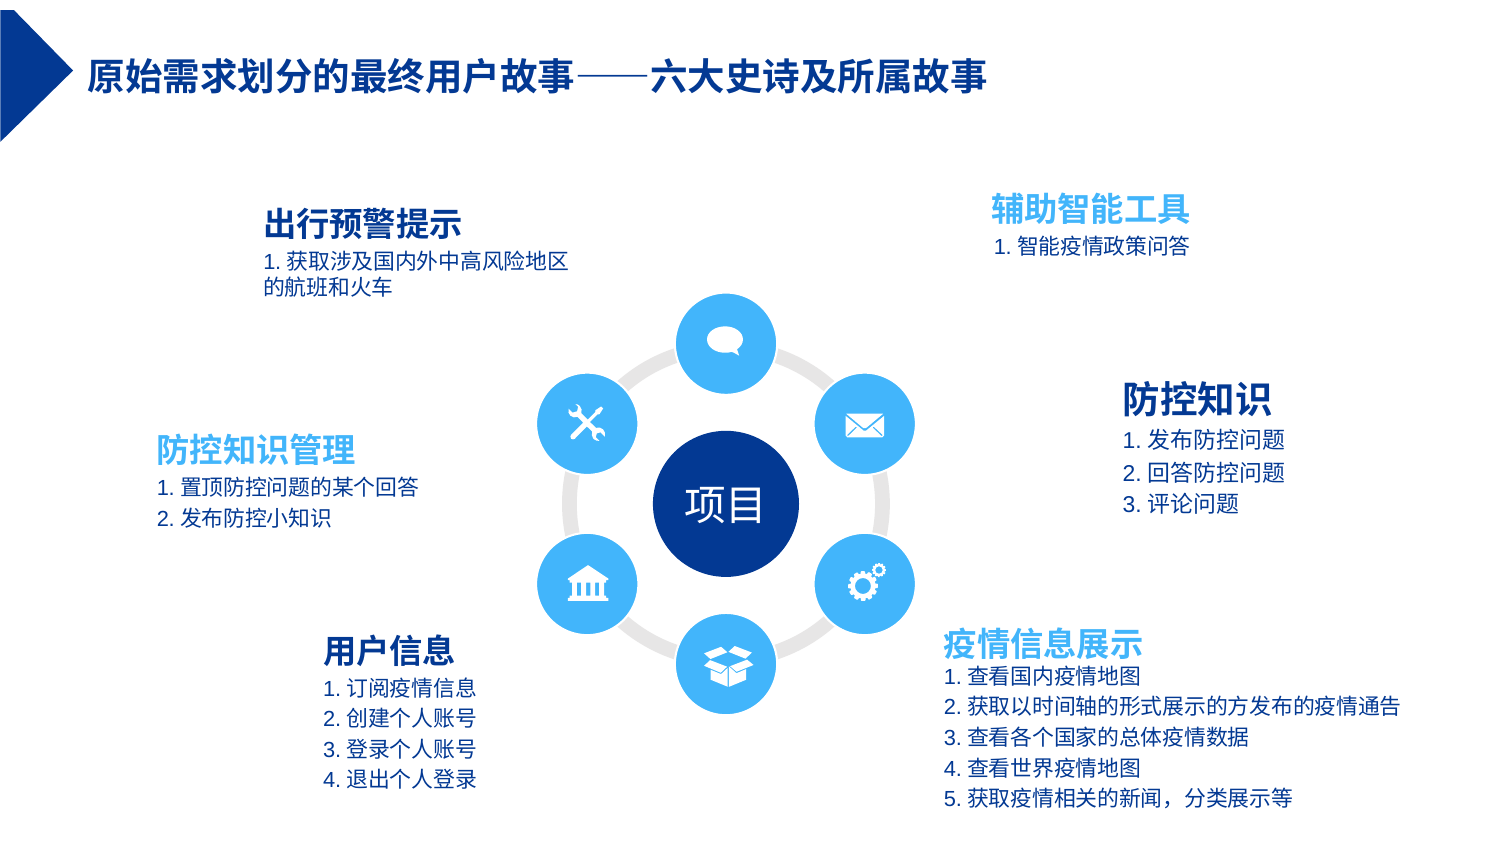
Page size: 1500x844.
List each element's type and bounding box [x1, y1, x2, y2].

text_box [0, 0, 1500, 844]
text_box [845, 413, 885, 438]
text_box [847, 563, 886, 601]
text_box [704, 645, 754, 687]
text_box [408, 292, 1044, 716]
